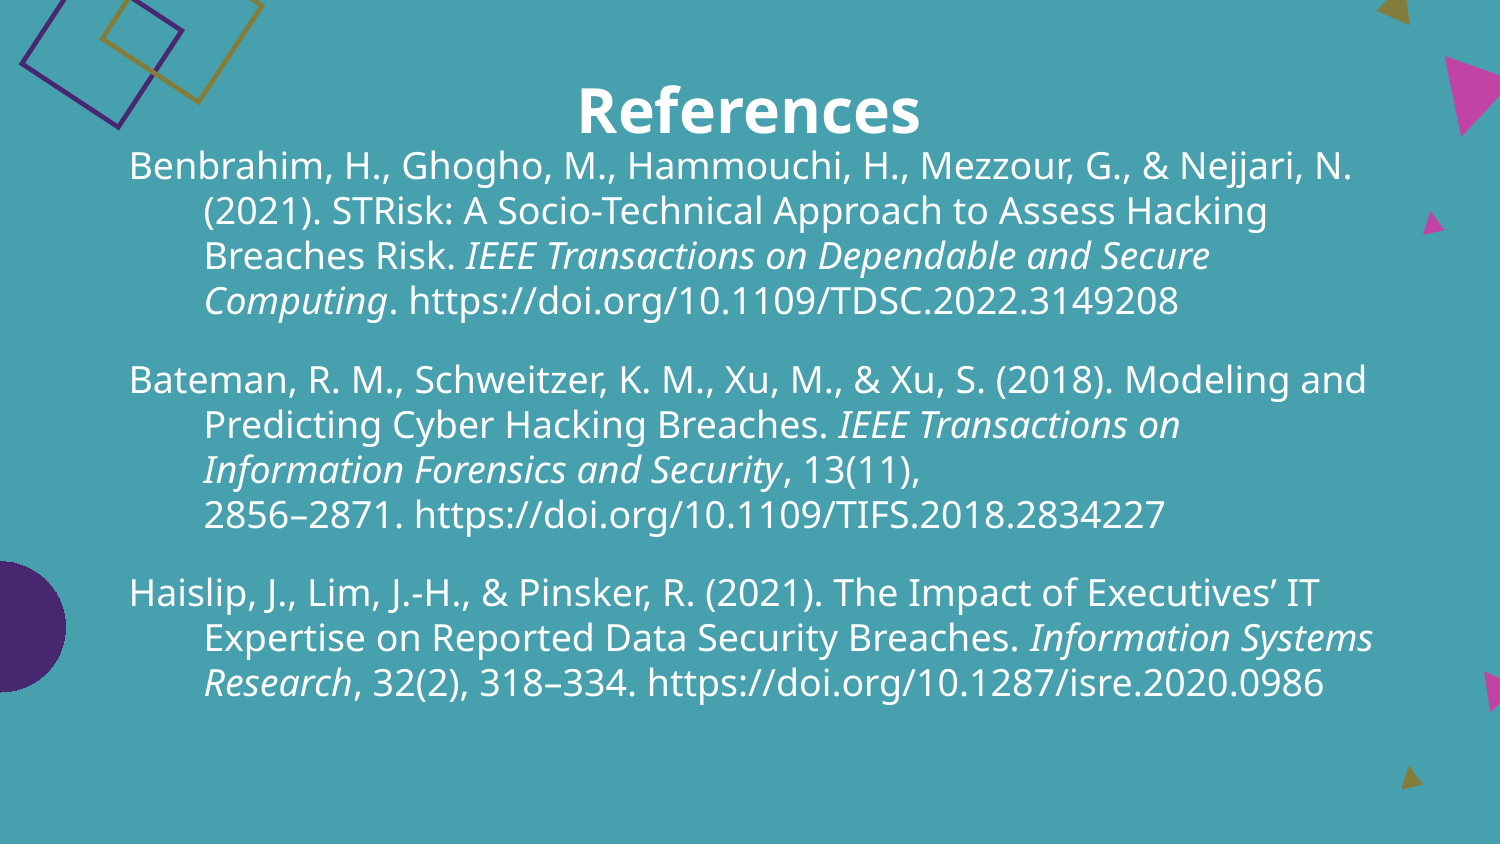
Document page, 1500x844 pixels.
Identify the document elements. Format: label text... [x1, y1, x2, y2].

text_box Benbrahim, H., Ghogho, M., Hammouchi, H., Mezzour, G., & Nejjari, N. (2021). STRisk: A Socio-Technical Approach to Assess Hacking Breaches Risk. IEEE Transactions on Dependable and Secure Computing. https://doi.org/10.1109/TDSC.2022.3149208 Bateman, R. M., Schweitzer, K. M., Xu, M., & Xu, S. (2018). Modeling and Predicting Cyber Hacking Breaches. IEEE Transactions on Information Forensics and Security, 13(11), 2856–2871. https://doi.org/10.1109/TIFS.2018.2834227 Haislip, J., Lim, J.-H., & Pinsker, R. (2021). The Impact of Executives’ IT Expertise on Reported Data Security Breaches. Information Systems Research, 32(2), 318–334. https://doi.org/10.1287/isre.2020.0986 [113, 127, 1400, 692]
list [101, 179, 1401, 744]
title References [100, 61, 1399, 156]
